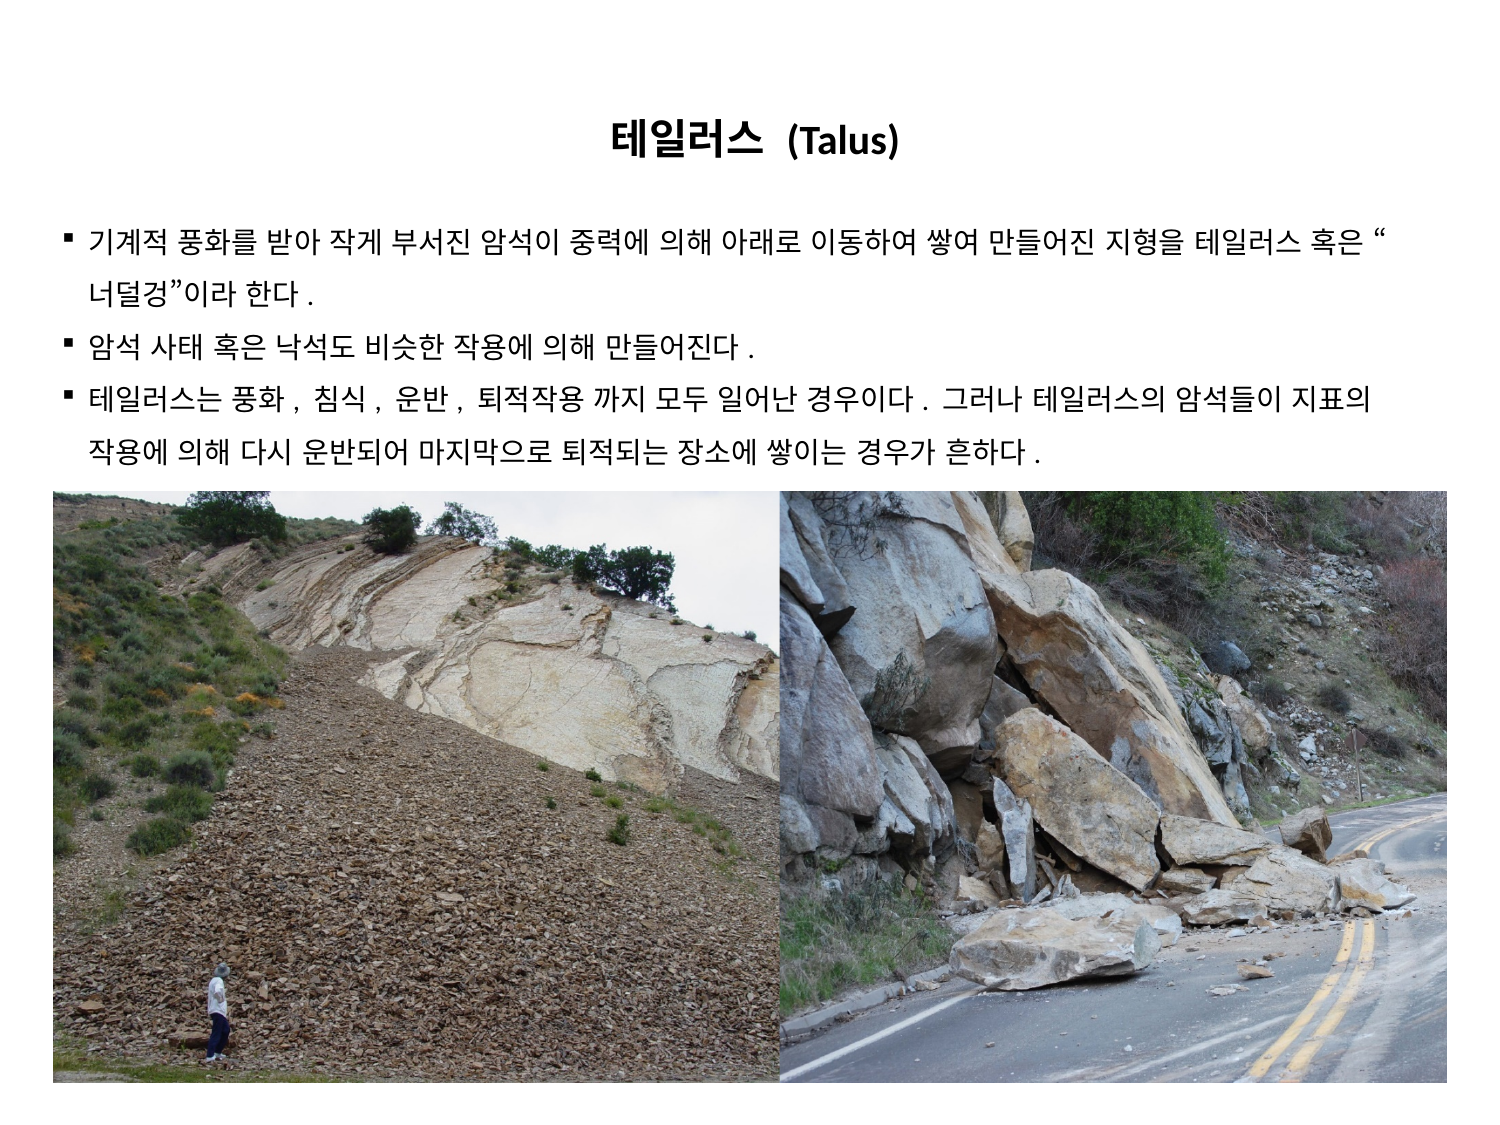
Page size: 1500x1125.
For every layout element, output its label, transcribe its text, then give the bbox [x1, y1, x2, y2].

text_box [52, 491, 1448, 1083]
list 테일러스 (Talus) [46, 99, 1465, 176]
list 기계적 풍화를 받아 작게 부서진 암석이 중력에 의해 아래로 이동하여 쌓여 만들어진 지형을 테일러스 혹은 “너덜겅”이라 한다. 암석 사태 혹은 낙석도 비슷한 작용에 의해 만들어진다. 테일러스는 풍화, 침식, 운반, 퇴적작용 까지 모두 일어난 경우이다. 그러나 테일러스의 암석들이 지표의 작용에 의해 다시 운반되어 마지막으로 퇴적되는 장소에 쌓이는 경우가 흔하다. [46, 199, 1465, 1092]
